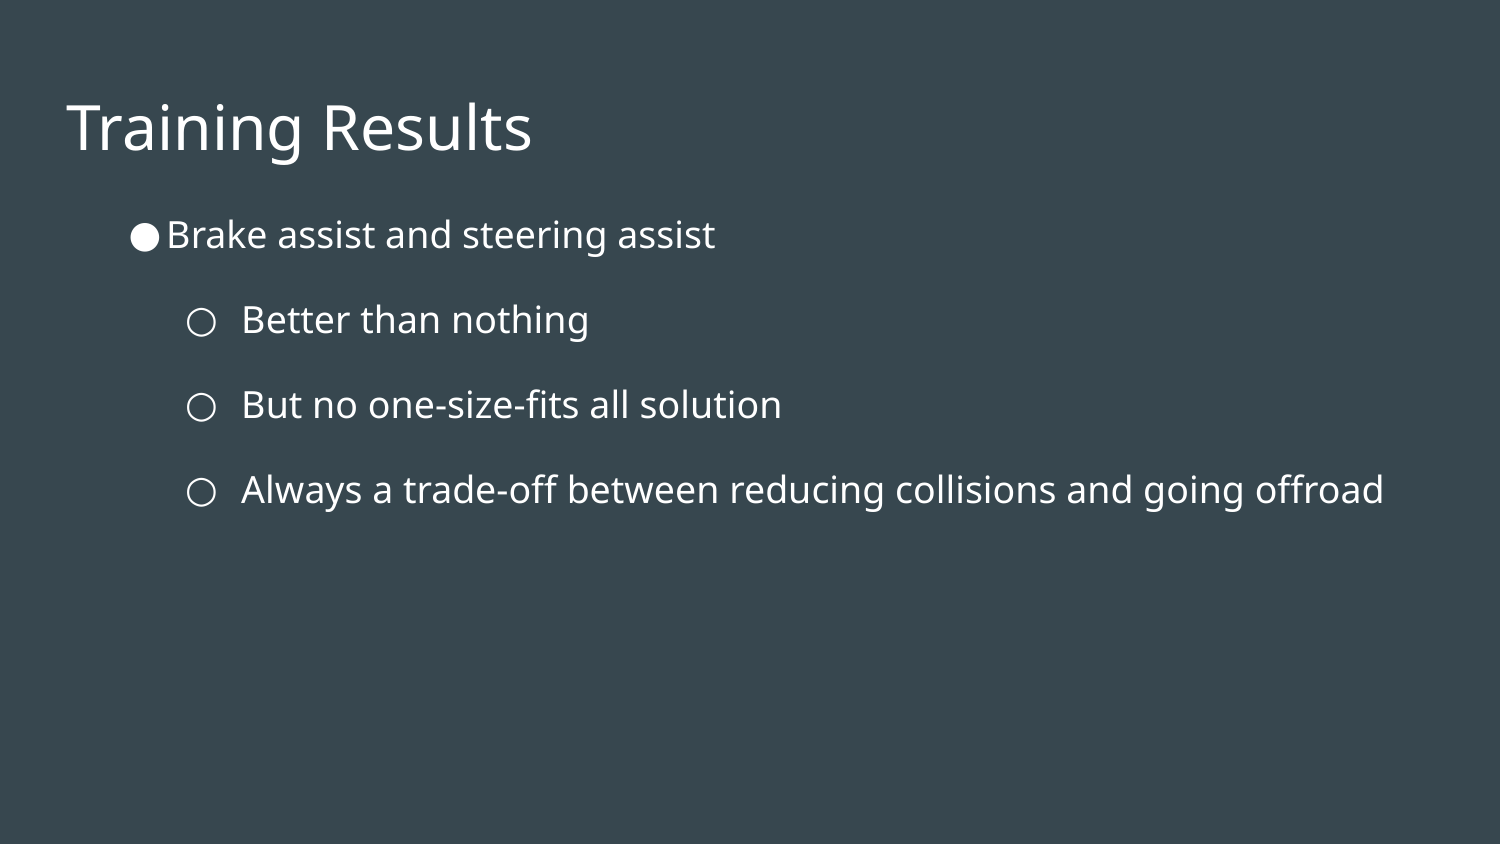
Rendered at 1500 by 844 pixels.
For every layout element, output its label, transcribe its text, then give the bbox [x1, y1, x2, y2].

title Training Results [51, 72, 1449, 167]
list Brake assist and steering assist Better than nothing But no one-size-fits all solution Always a trade-off between reducing collisions and going offroad [76, 189, 1449, 750]
